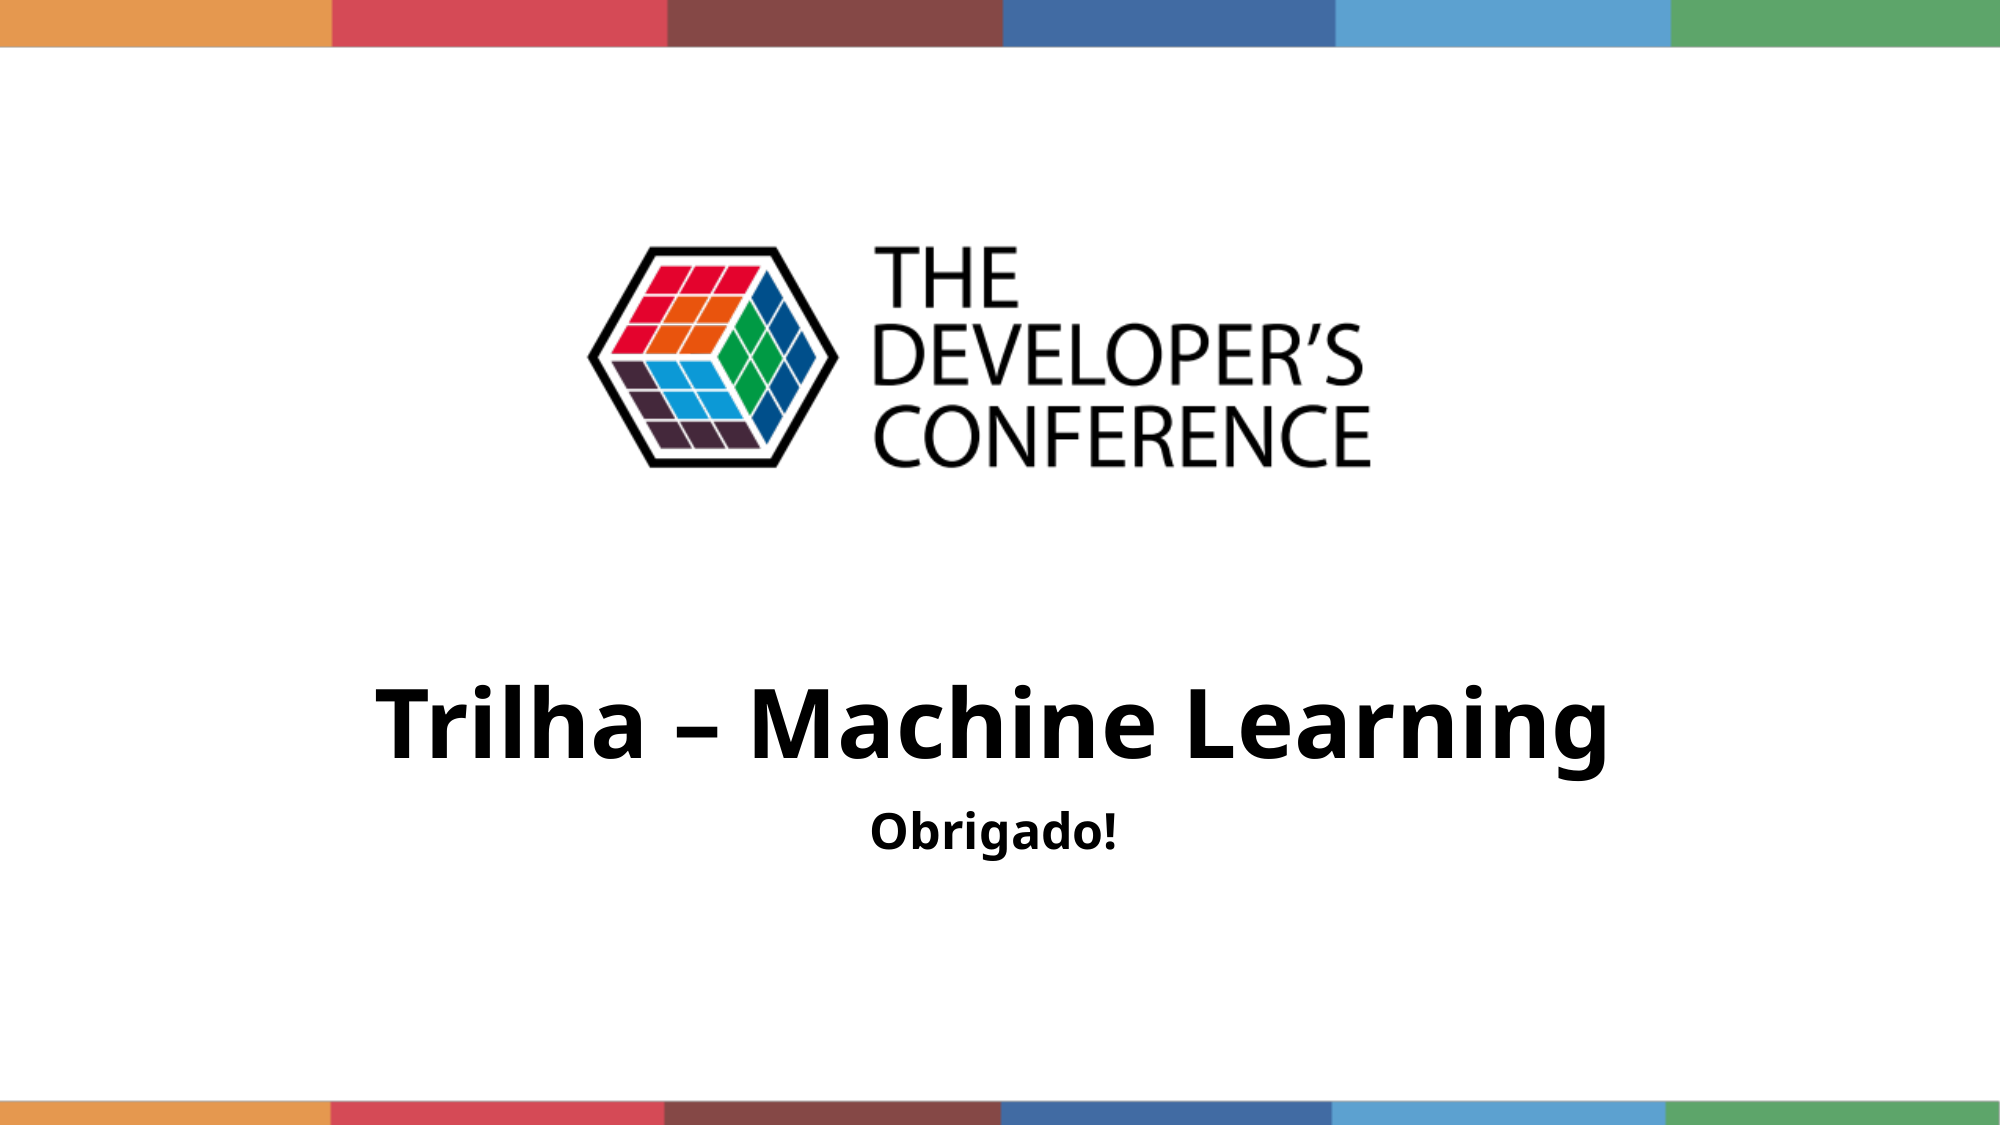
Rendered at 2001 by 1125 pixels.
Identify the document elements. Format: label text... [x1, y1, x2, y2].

picture [551, 210, 1402, 500]
picture [0, 1074, 2000, 1125]
title Trilha – Machine Learning [350, 657, 1638, 787]
picture [0, 0, 2000, 54]
subtitle Obrigado! [350, 798, 1638, 870]
